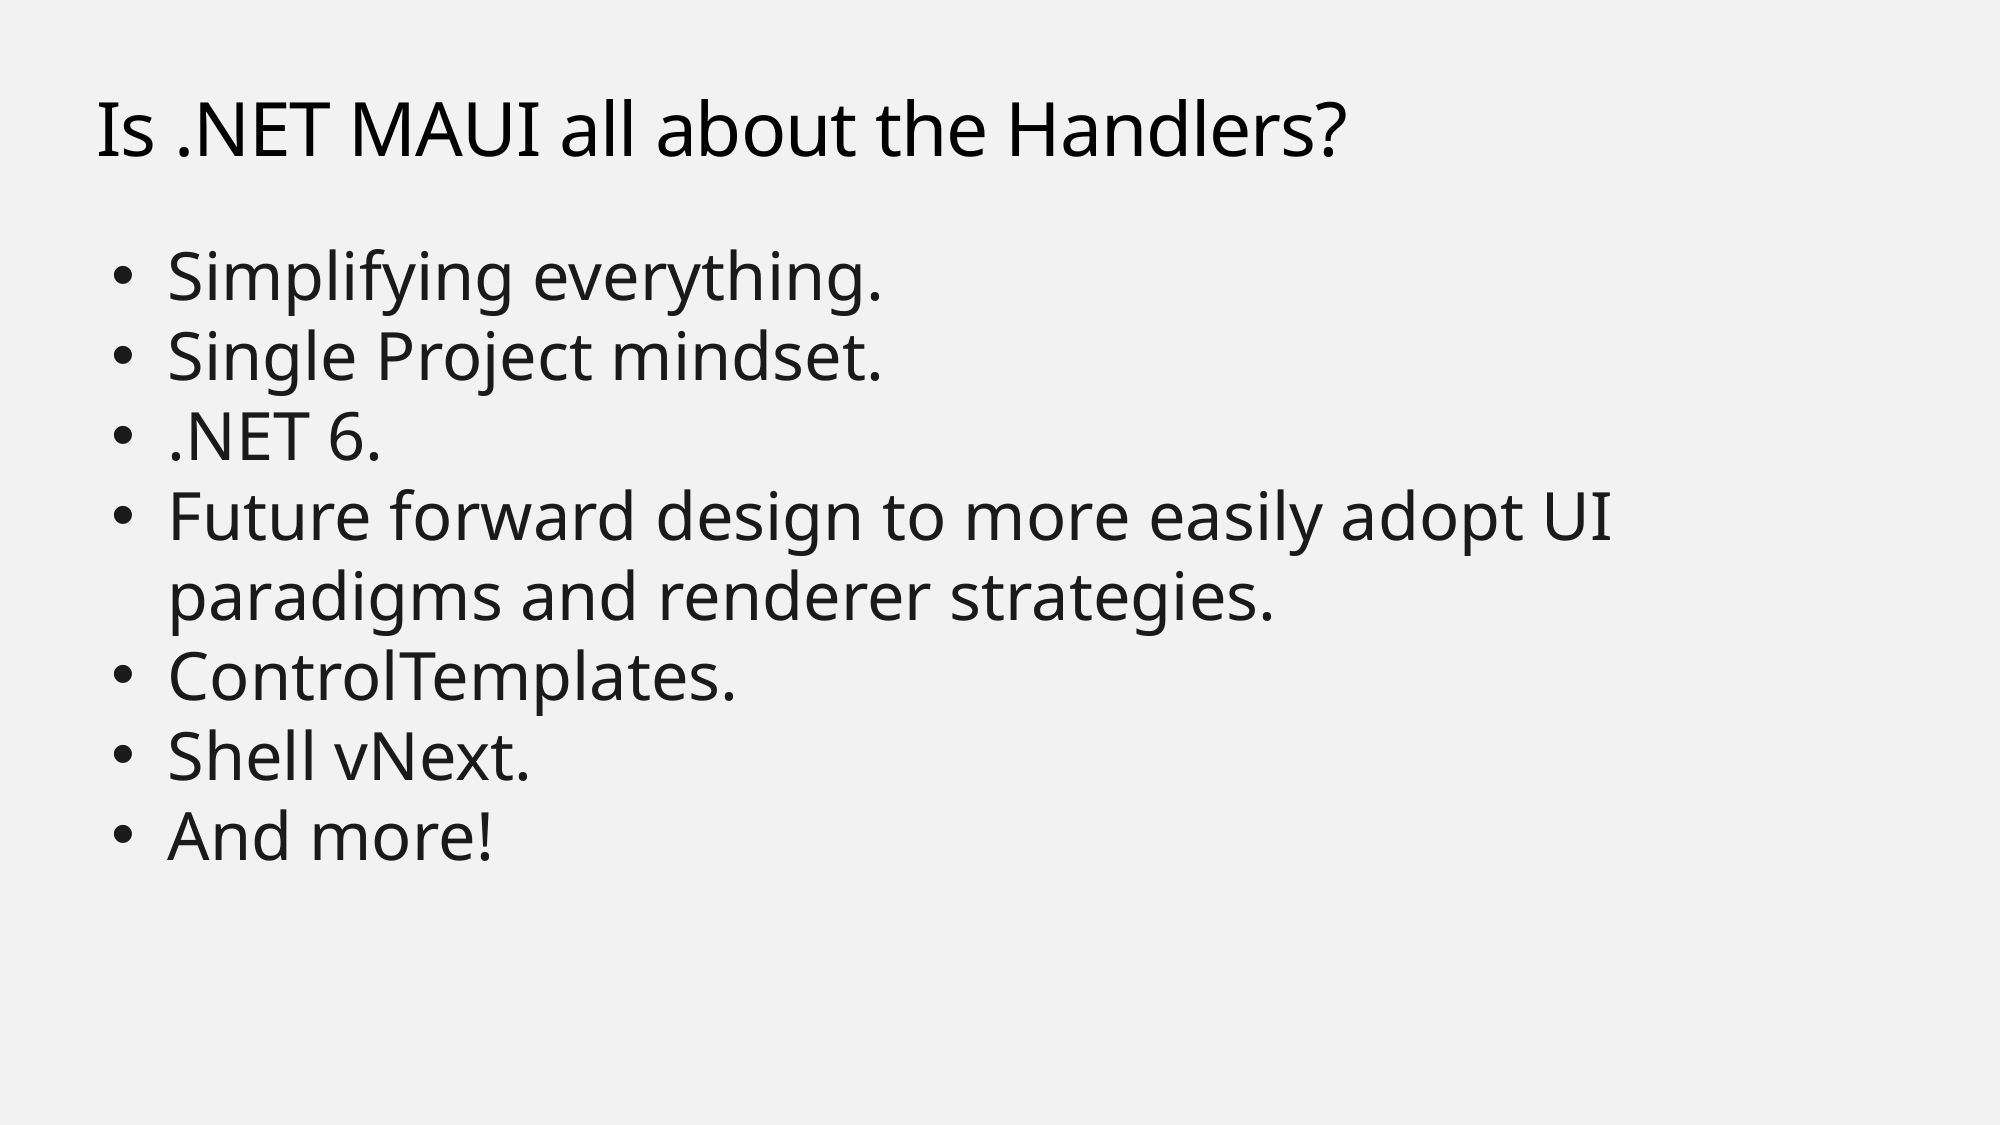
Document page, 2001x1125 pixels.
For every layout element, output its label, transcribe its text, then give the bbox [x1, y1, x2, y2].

text_box Simplifying everything. Single Project mindset. .NET 6. Future forward design to more easily adopt UI paradigms and renderer strategies. ControlTemplates. Shell vNext. And more! [96, 226, 1924, 926]
title Is .NET MAUI all about the Handlers? [96, 81, 1904, 173]
